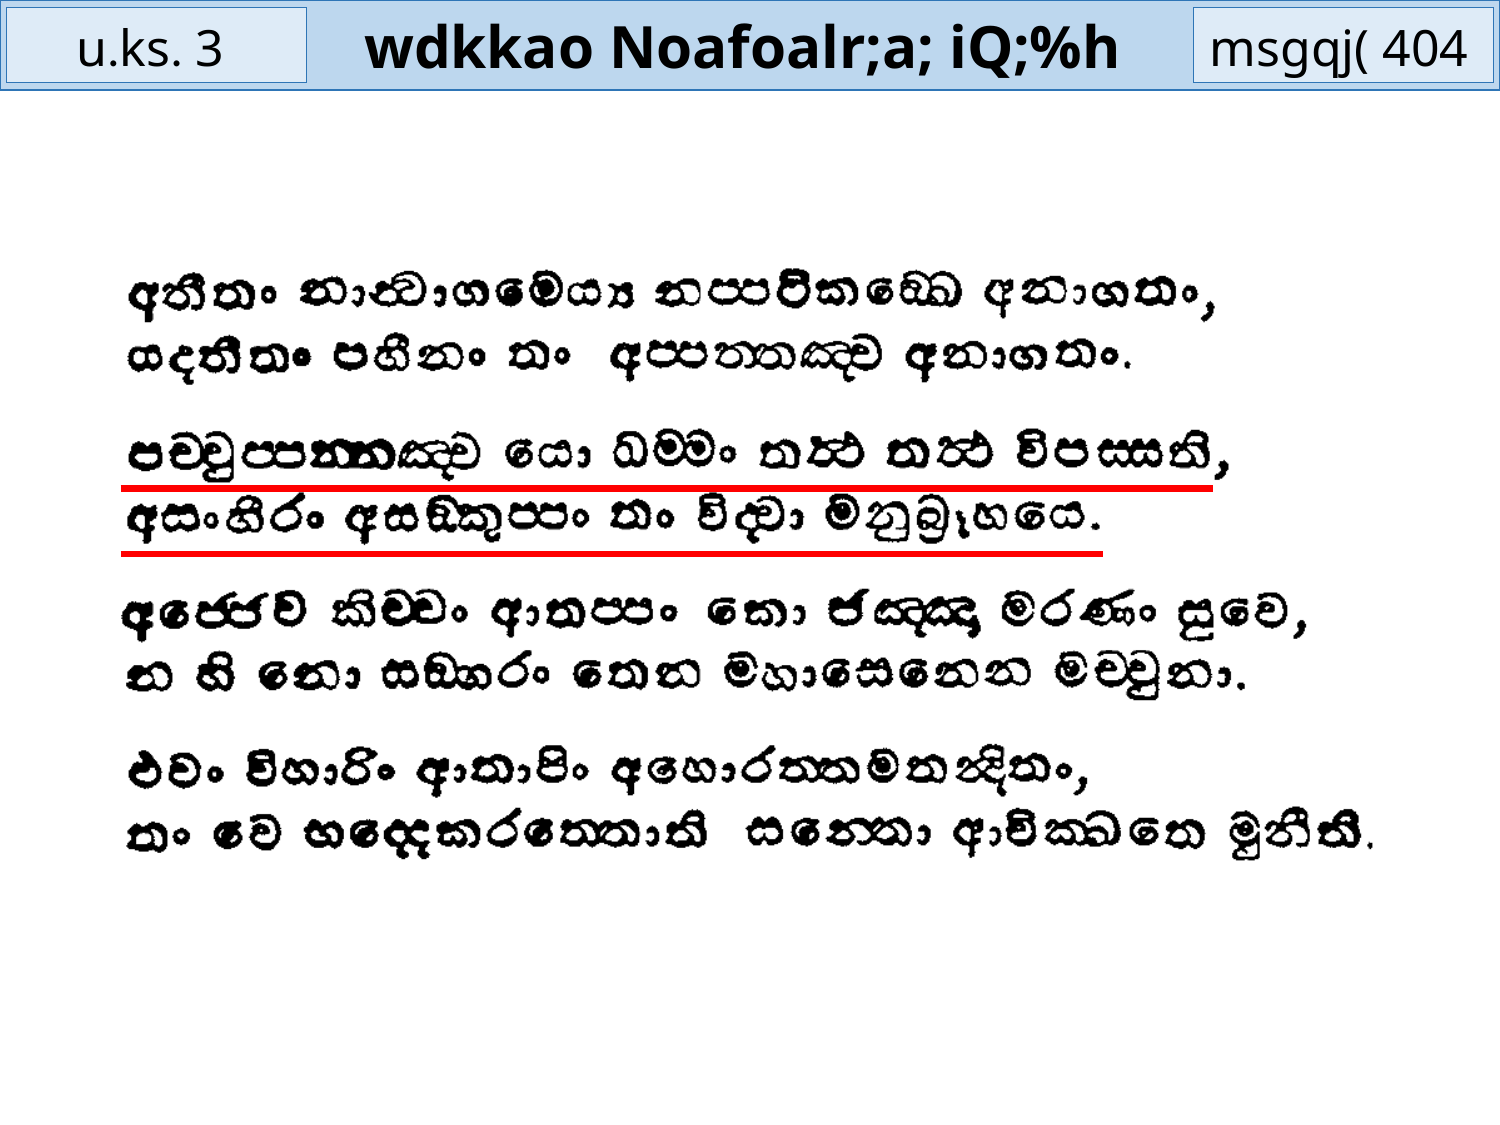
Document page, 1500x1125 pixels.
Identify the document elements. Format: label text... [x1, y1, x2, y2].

text_box u.ks. 3 [6, 10, 308, 82]
text_box wdkkao Noafoalr;a; iQ;%h [316, 9, 1184, 81]
picture [120, 256, 1380, 869]
text_box msgqj( 404 [1194, 10, 1497, 82]
